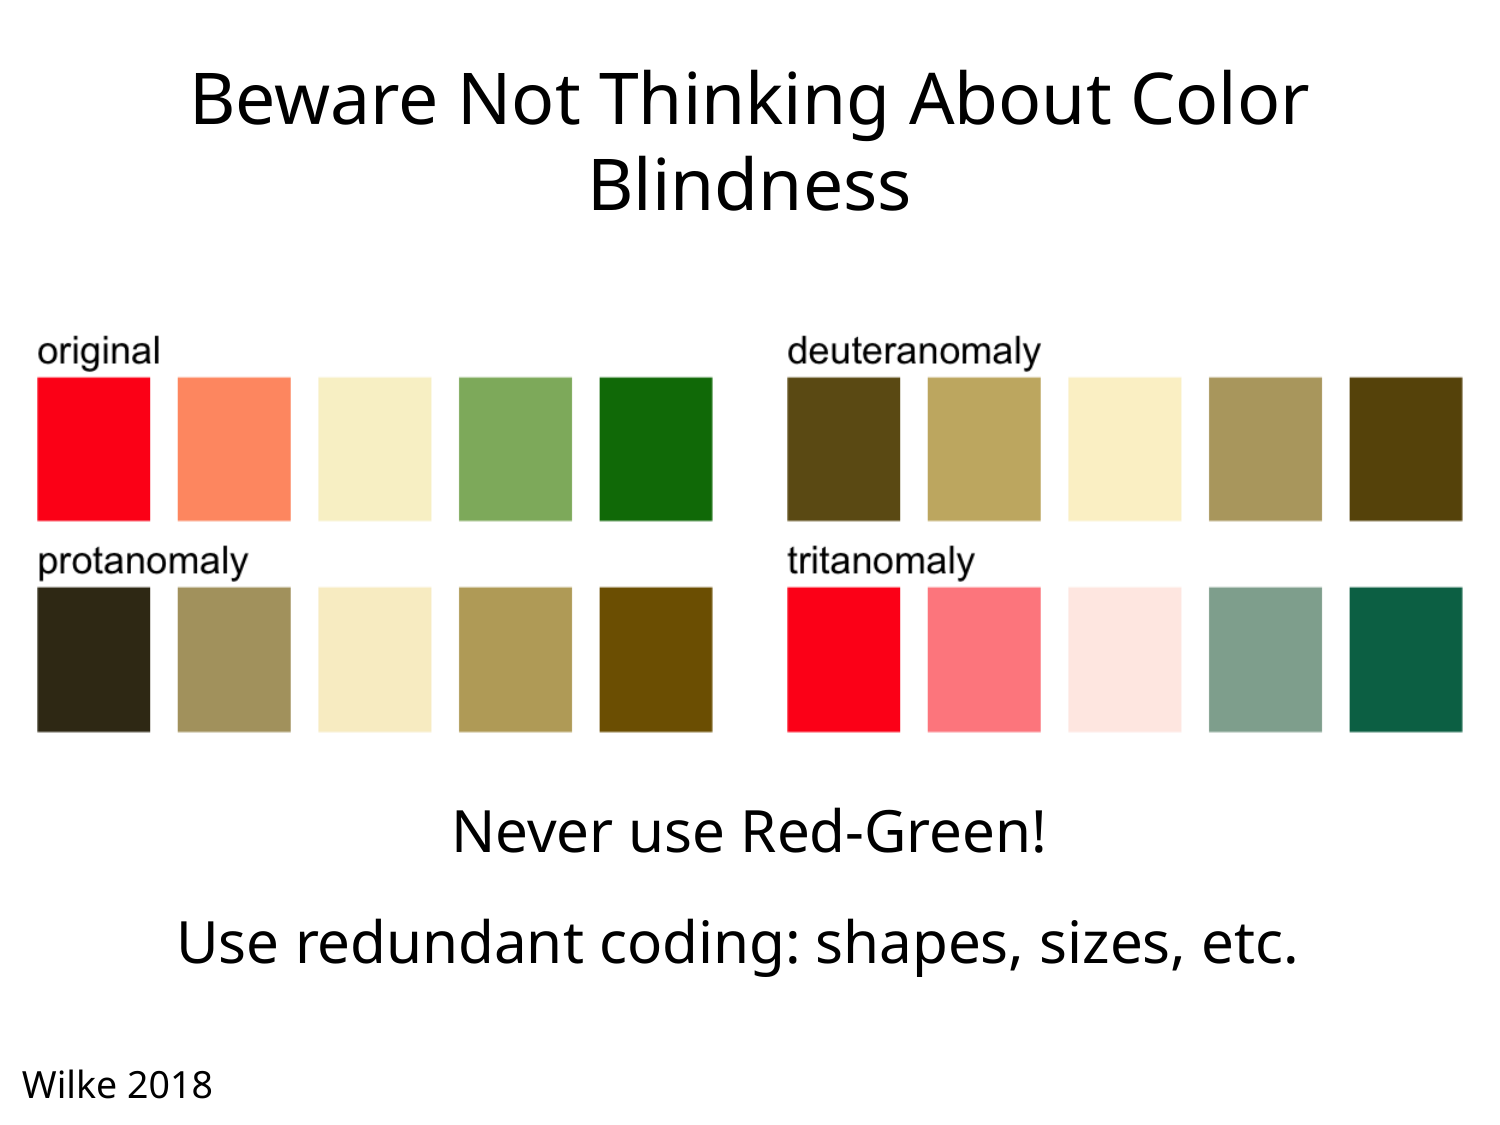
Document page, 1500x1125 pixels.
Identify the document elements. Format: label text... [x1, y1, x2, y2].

picture [0, 325, 1500, 746]
text_box Never use Red-Green! [436, 787, 1062, 872]
title Beware Not Thinking About Color Blindness [75, 45, 1425, 233]
text_box Wilke 2018 [7, 1053, 229, 1114]
text_box Use redundant coding: shapes, sizes, etc. [161, 897, 1314, 983]
